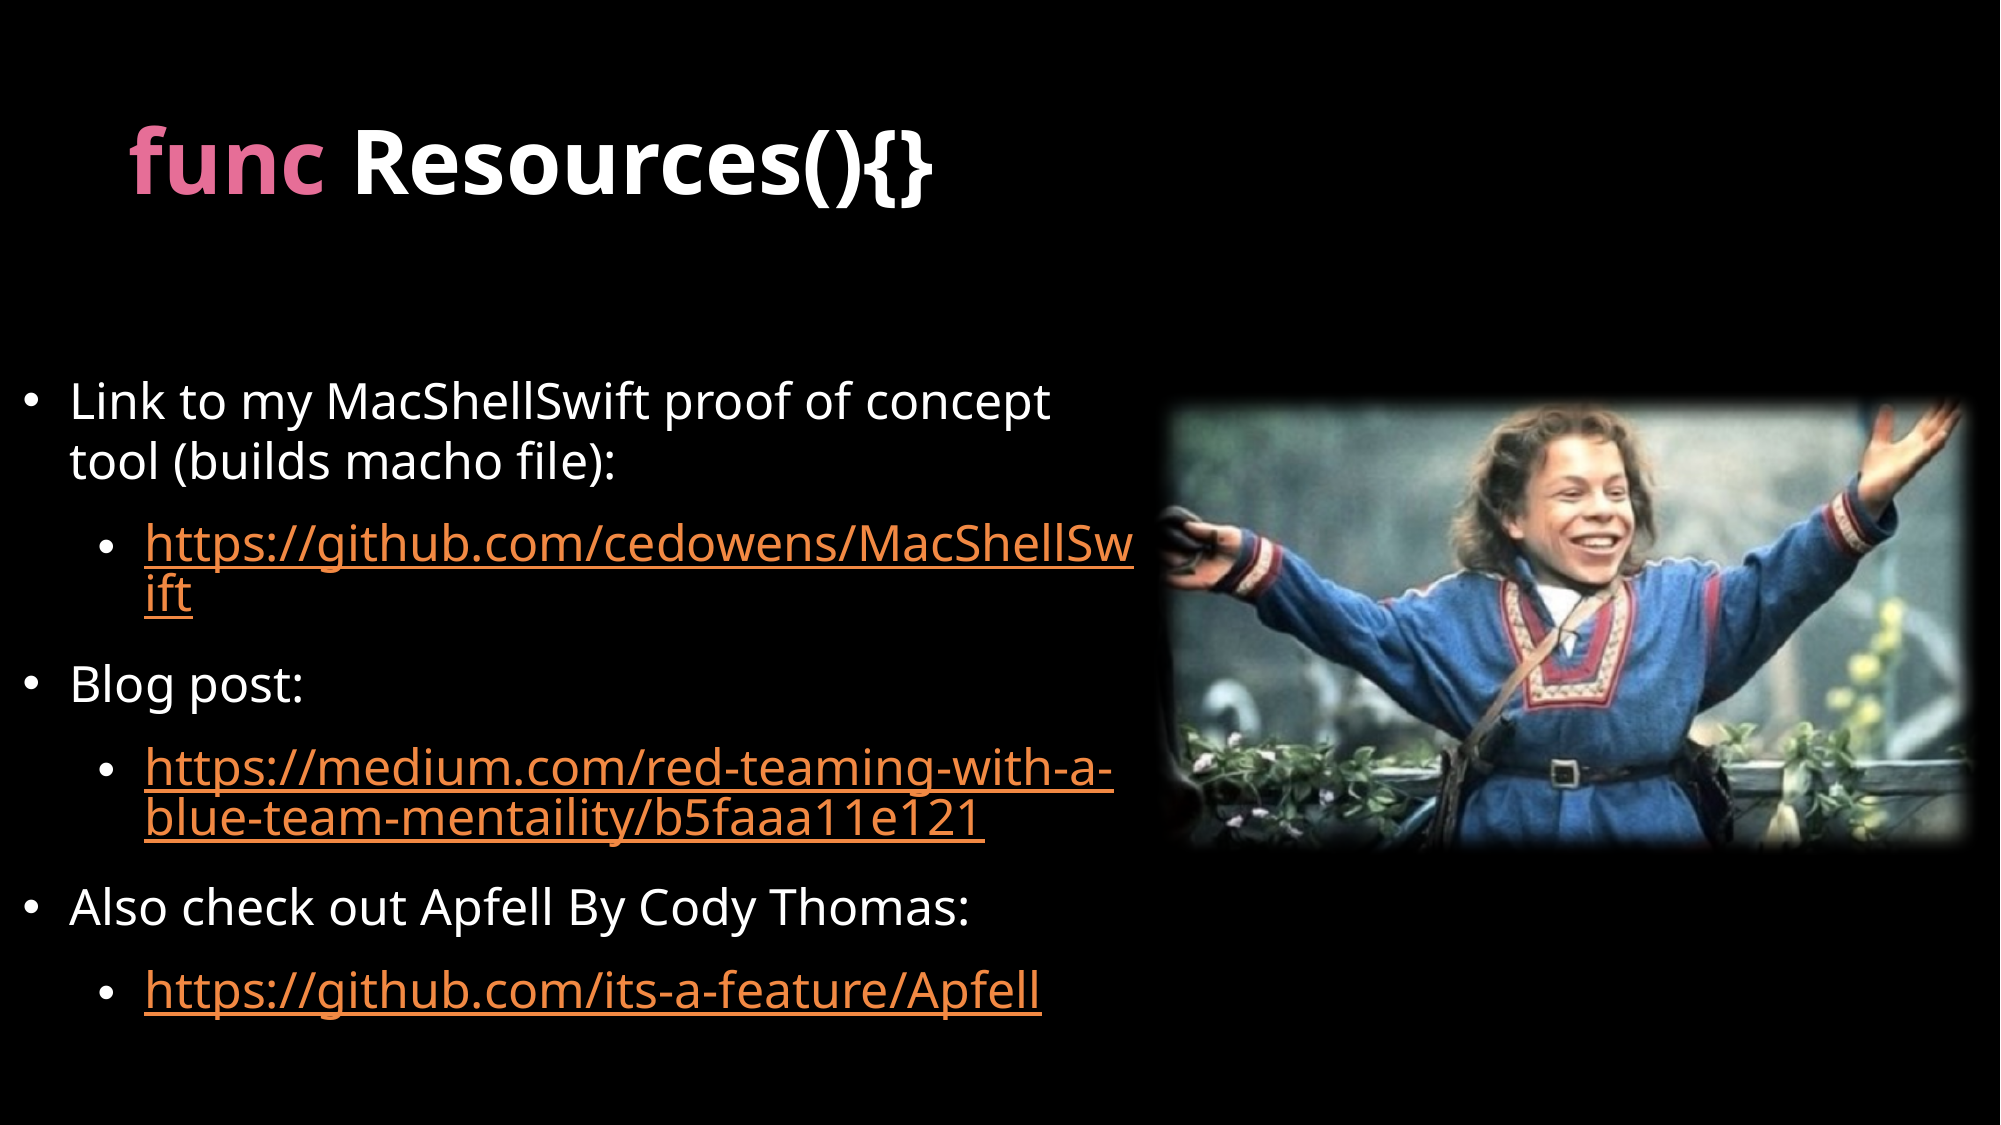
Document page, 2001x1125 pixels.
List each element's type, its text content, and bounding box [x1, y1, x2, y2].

list Link to my MacShellSwift proof of concept tool (builds macho file): https://github.com/cedowens/MacShellSwift Blog post: https://medium.com/red-teaming-with-a-blue-team-mentaility/b5faaa11e121 Also check out Apfell By Cody Thomas: https://github.com/its-a-feature/Apfell [7, 332, 1153, 1125]
title func Resources(){} [113, 99, 1739, 219]
picture [1152, 389, 1982, 856]
